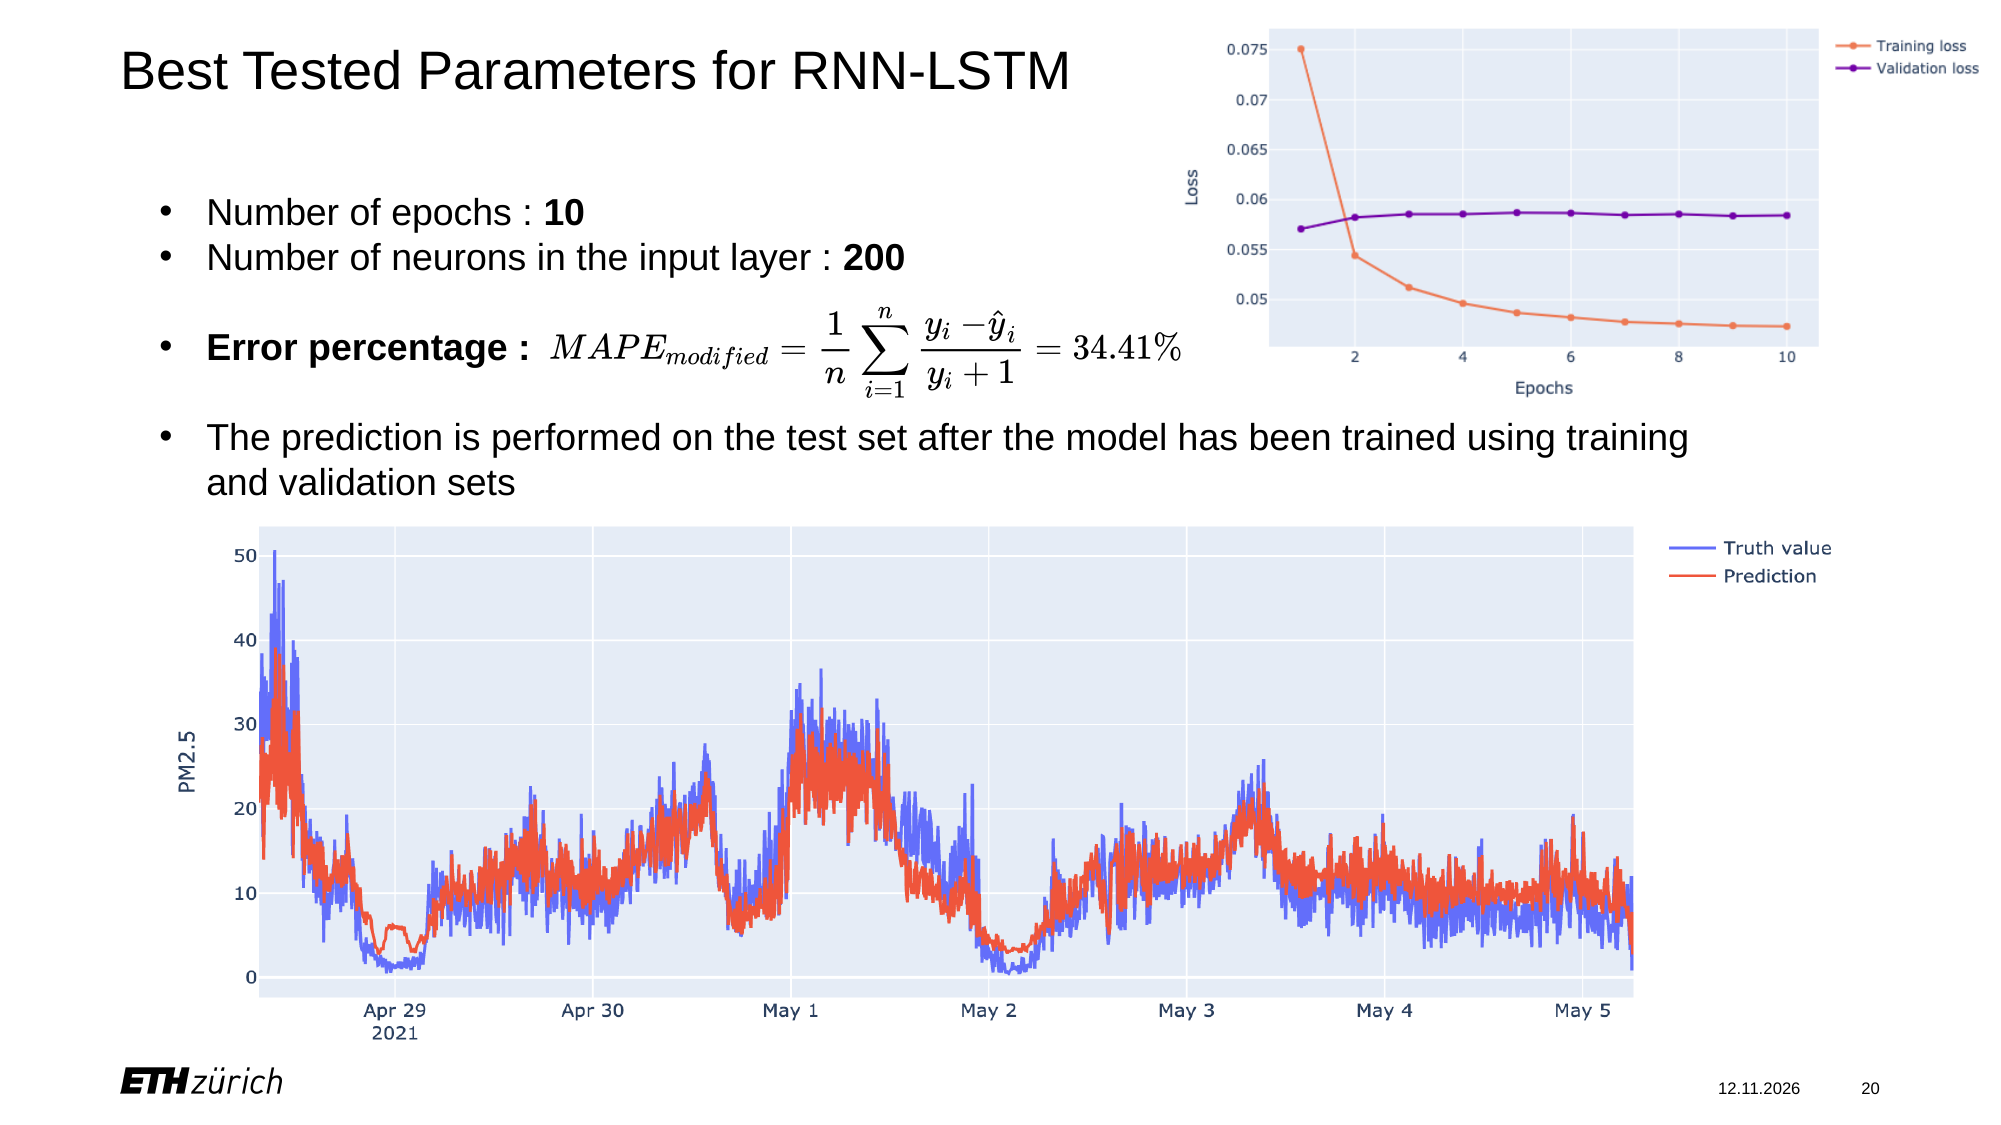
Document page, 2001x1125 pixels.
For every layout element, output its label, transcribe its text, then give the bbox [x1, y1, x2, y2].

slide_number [1718, 1069, 1819, 1106]
picture [120, 1067, 282, 1094]
title Best Tested Parameters for RNN-LSTM [120, 42, 1175, 191]
picture [549, 19, 2000, 406]
picture [167, 497, 1833, 1047]
text_box Number of epochs : 10 Number of neurons in the input layer : 200 Error percentage : The prediction is performed on the test set after the model has been trained using training and validation sets [144, 191, 1738, 511]
slide_number 20 [1827, 1069, 1880, 1106]
